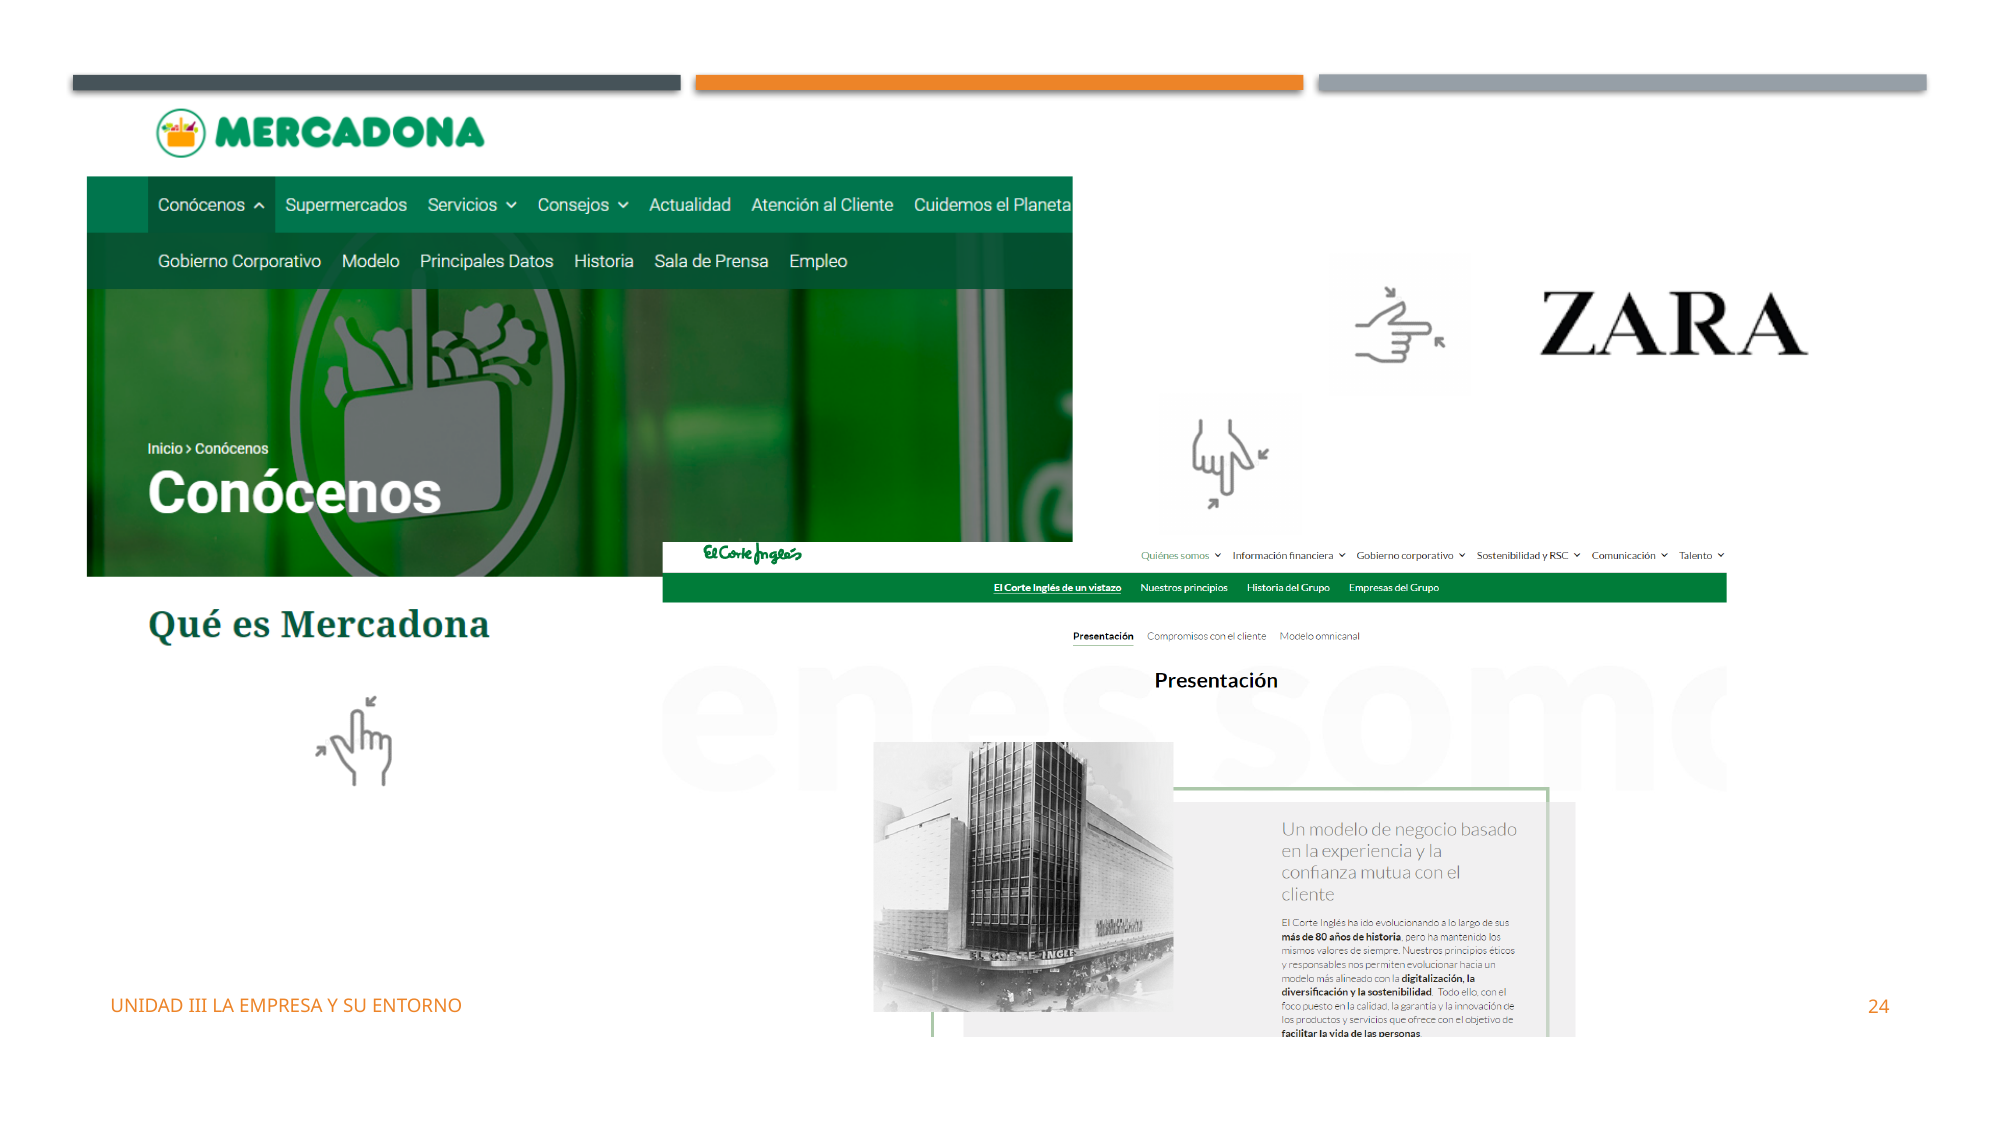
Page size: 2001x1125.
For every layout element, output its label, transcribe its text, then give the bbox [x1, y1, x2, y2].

picture [1158, 392, 1302, 535]
picture [1328, 253, 1472, 396]
picture [1495, 148, 1849, 501]
footer UNIDAD III LA EMPRESA Y SU ENTORNO [95, 976, 656, 1037]
picture [86, 102, 1728, 1037]
slide_number 24 [1732, 977, 1905, 1037]
